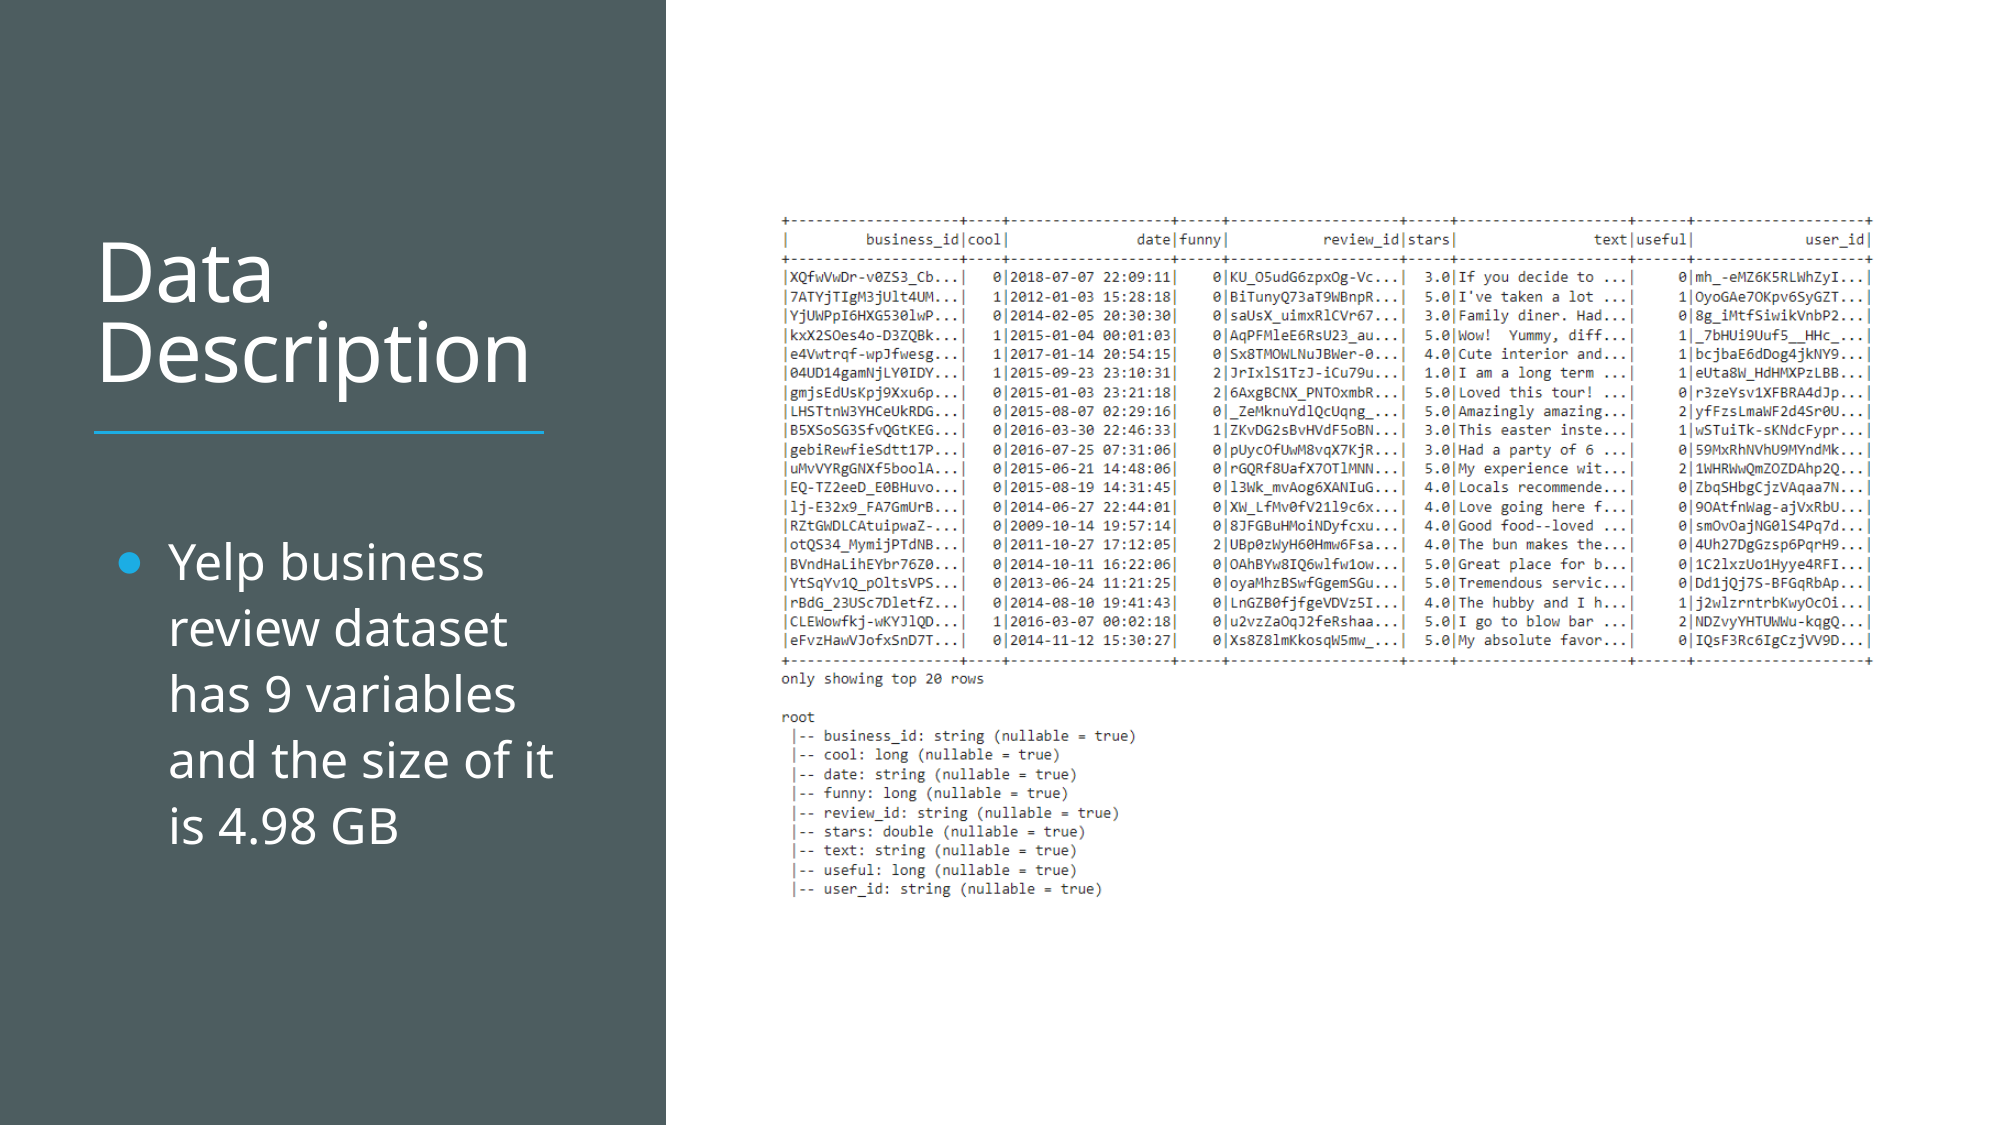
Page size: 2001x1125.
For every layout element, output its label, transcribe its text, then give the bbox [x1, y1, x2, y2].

text_box [667, 0, 2000, 1125]
title Data Description [80, 84, 587, 407]
list Yelp business review dataset has 9 variables and the size of it is 4.98 GB [93, 459, 587, 983]
picture [777, 206, 1894, 919]
text_box [0, 0, 667, 1125]
